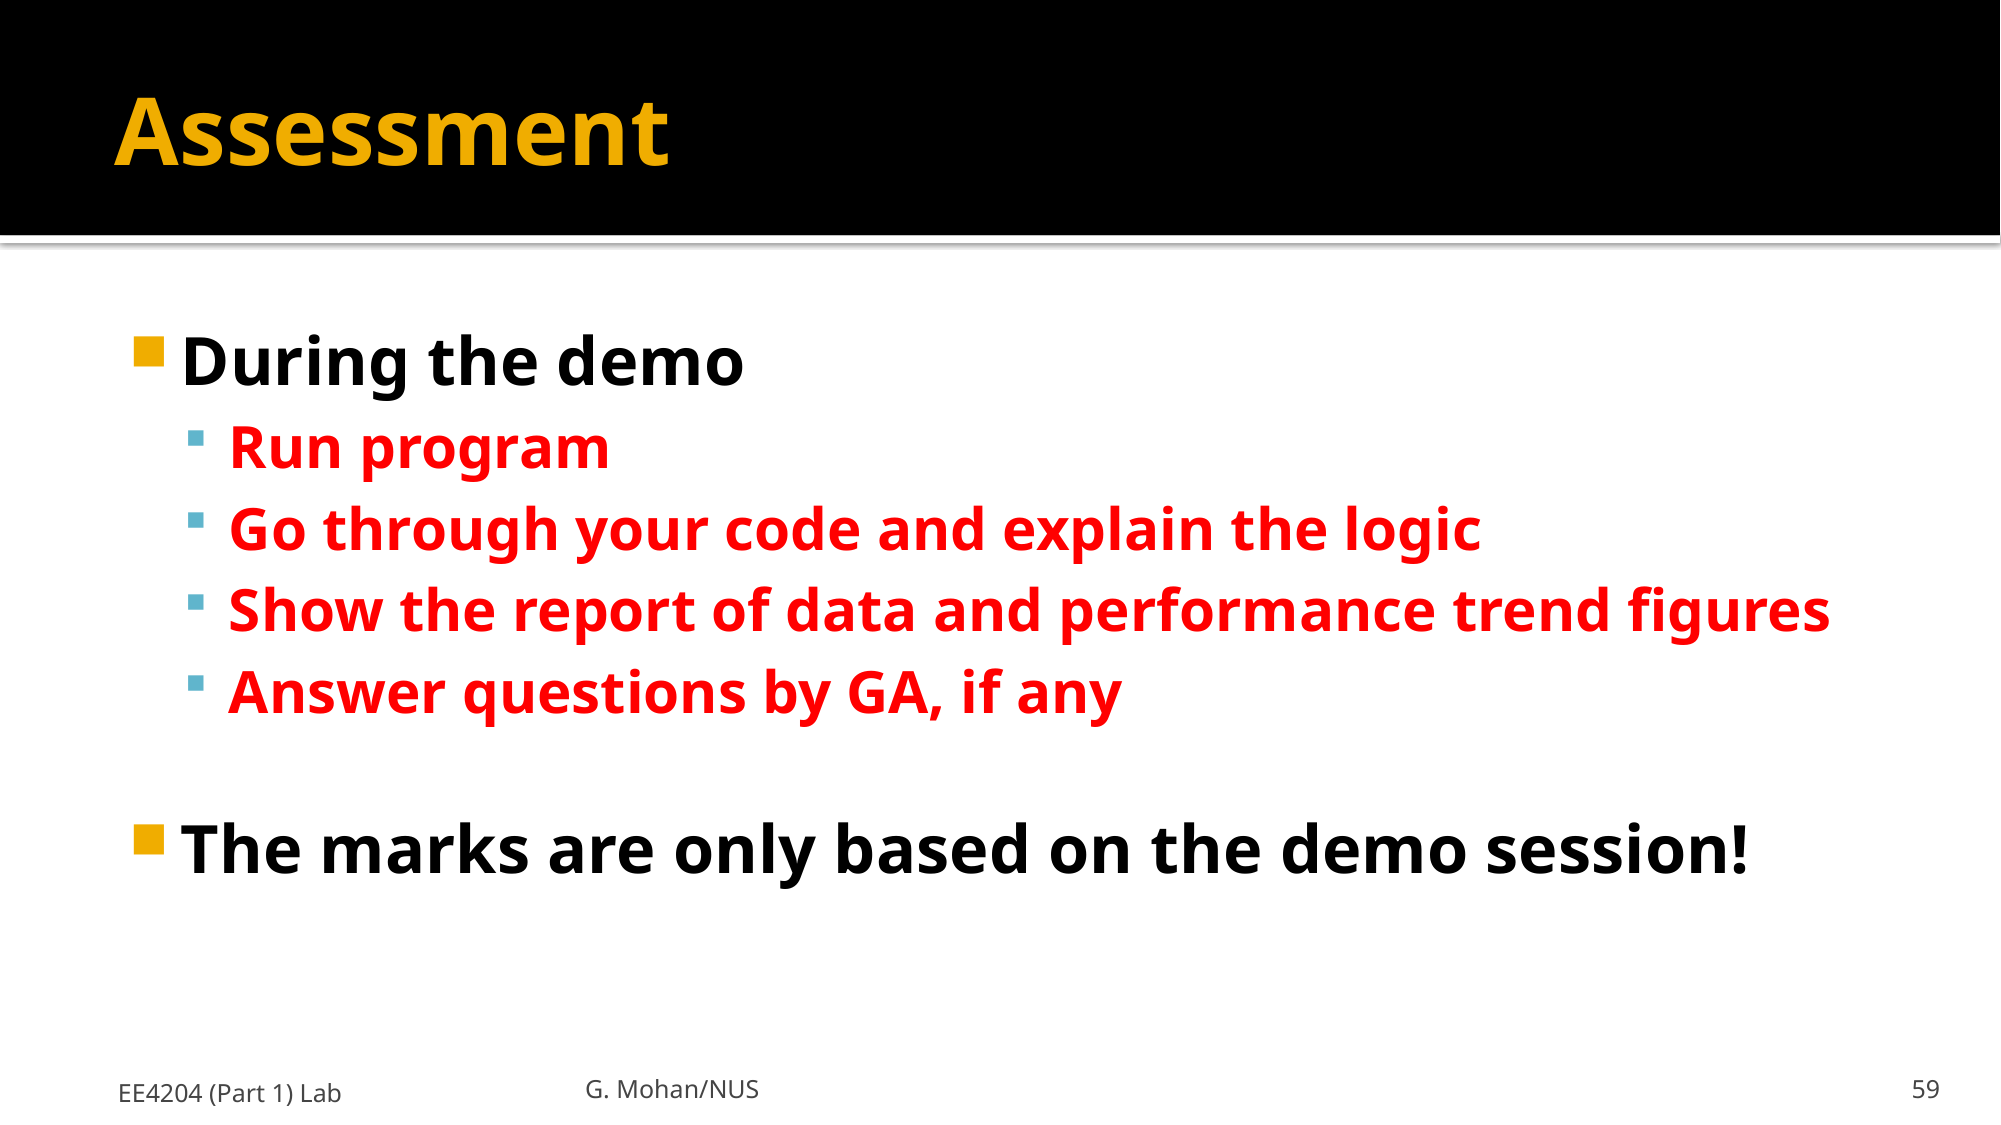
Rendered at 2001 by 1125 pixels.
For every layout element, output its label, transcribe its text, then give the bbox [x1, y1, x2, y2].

text_box During the demo Run program Go through your code and explain the logic Show the report of data and performance trend figures Answer questions by GA, if any The marks are only based on the demo session! [99, 303, 1900, 1063]
footer G. Mohan/NUS [577, 1063, 1783, 1108]
slide_number EE4204 (Part 1) Lab [99, 1063, 567, 1108]
title Assessment [99, 25, 1900, 231]
slide_number 59 [1794, 1062, 1955, 1108]
